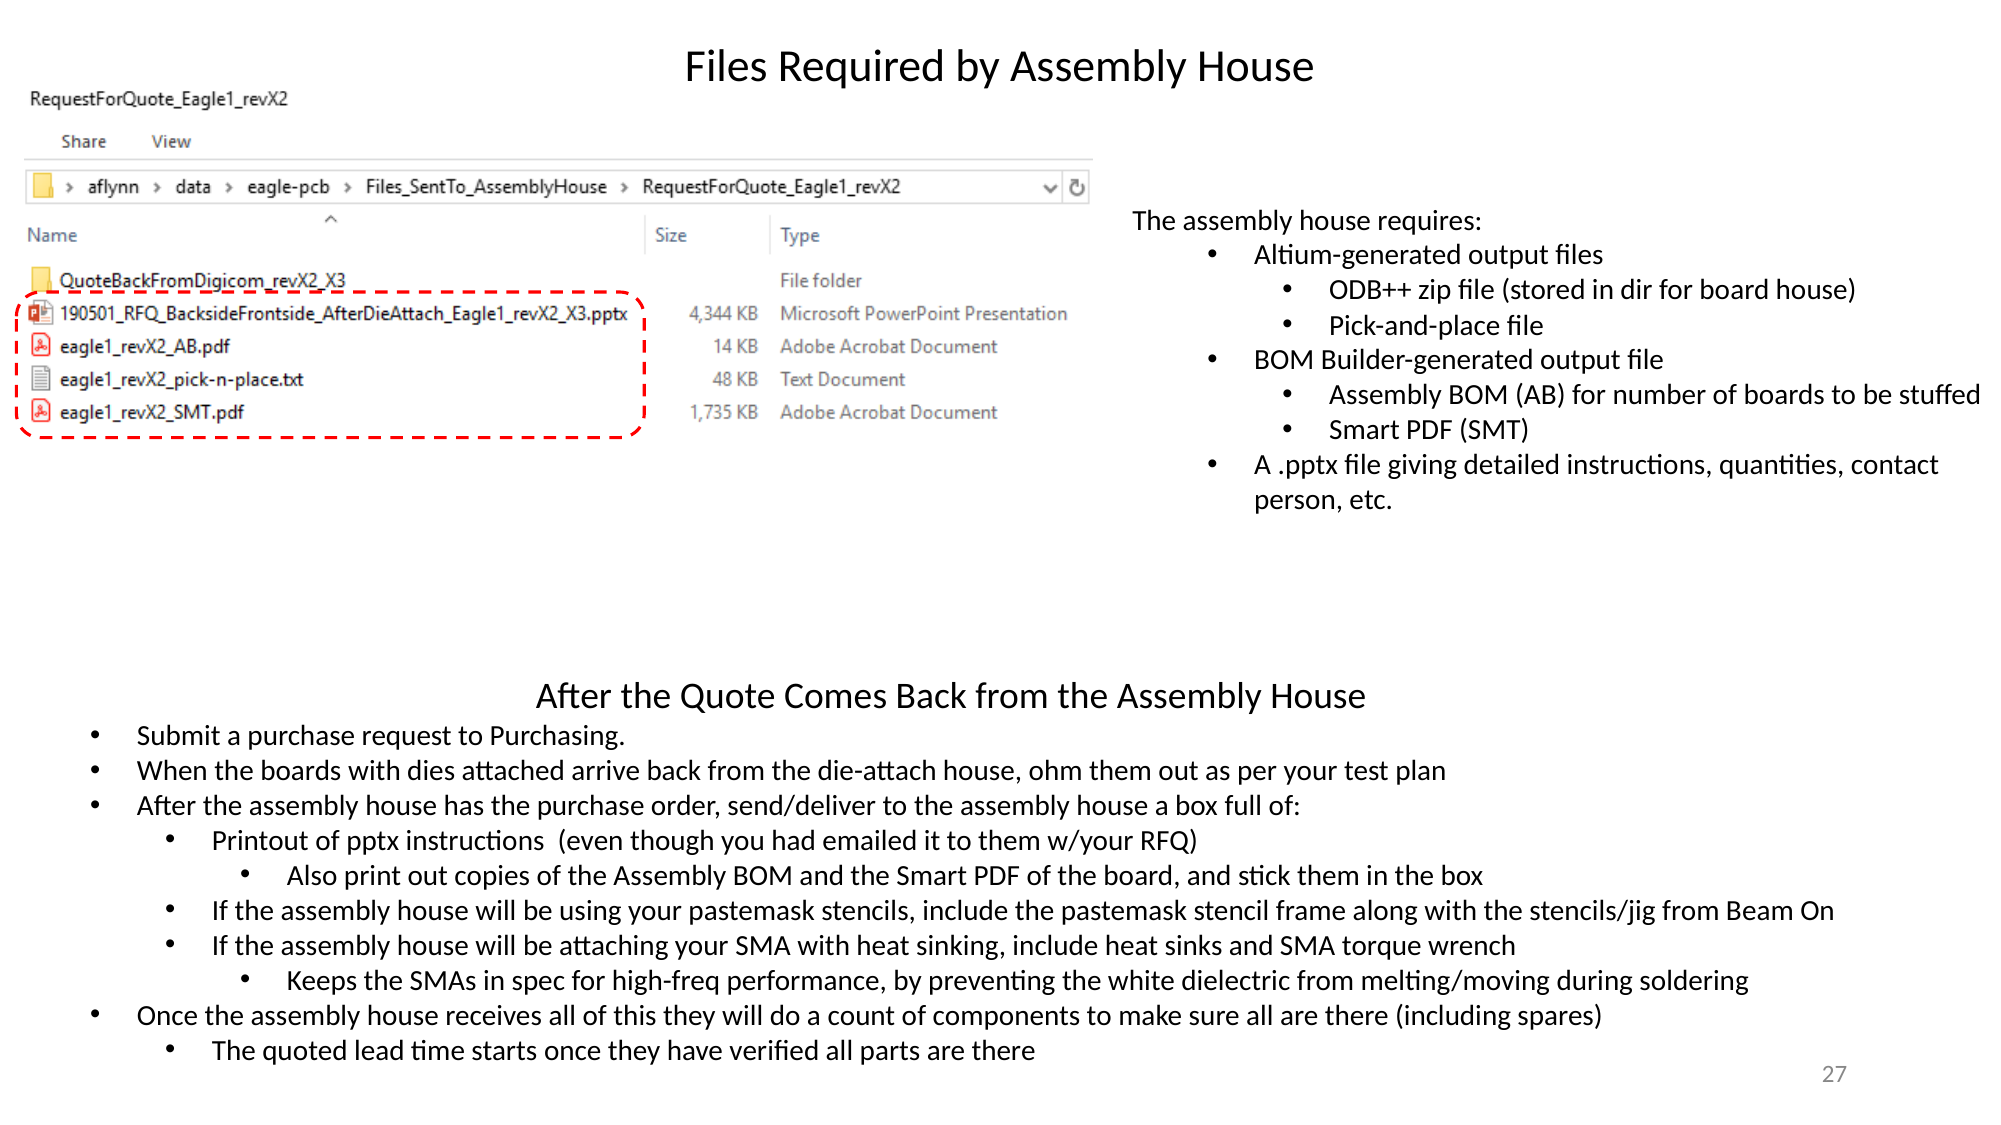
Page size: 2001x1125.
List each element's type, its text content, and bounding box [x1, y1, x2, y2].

text_box The assembly house requires: Altium-generated output files ODB++ zip file (stored in dir for board house) Pick-and-place file BOM Builder-generated output file Assembly BOM (AB) for number of boards to be stuffed Smart PDF (SMT) A .pptx file giving detailed instructions, quantities, contact person, etc. [1117, 193, 2000, 523]
text_box After the Quote Comes Back from the Assembly House Submit a purchase request to Purchasing. When the boards with dies attached arrive back from the die-attach house, ohm them out as per your test plan After the assembly house has the purchase order, send/deliver to the assembly house a box full of: Printout of pptx instructions (even though you had emailed it to them w/your RFQ) Also print out copies of the Assembly BOM and the Smart PDF of the board, and stick them in the box If the assembly house will be using your pastemask stencils, include the pastemask stencil frame along with the stencils/jig from Beam On If the assembly house will be attaching your SMA with heat sinking, include heat sinks and SMA torque wrench Keeps the SMAs in spec for high-freq performance, by preventing the white dielectric from melting/moving during soldering Once the assembly house receives all of this they will do a count of components to make sure all are there (including spares) The quoted lead time starts once they have verified all parts are there [0, 664, 1904, 1074]
slide_number ‹#› [1412, 1074, 1863, 1103]
picture [24, 79, 1094, 452]
text_box Files Required by Assembly House [450, 27, 1550, 98]
